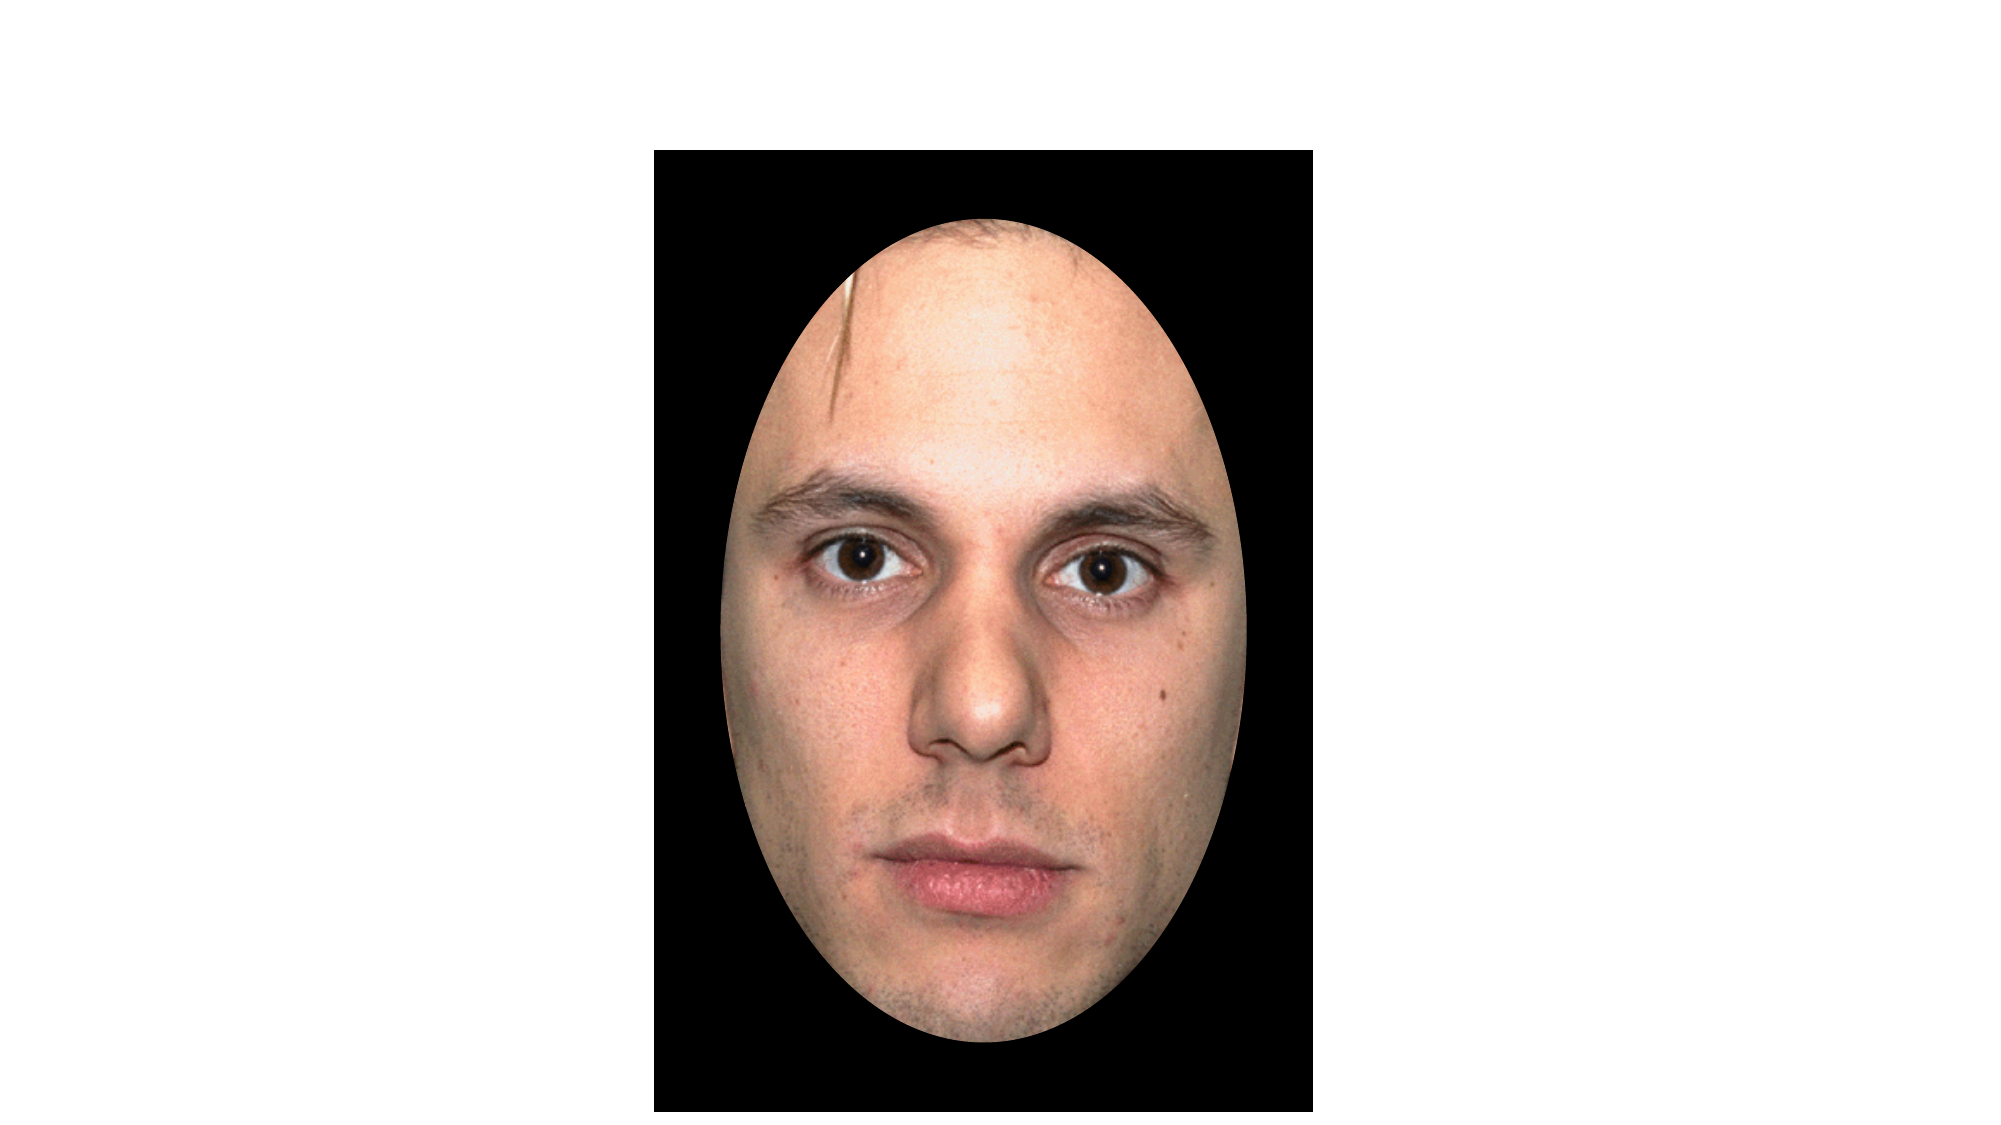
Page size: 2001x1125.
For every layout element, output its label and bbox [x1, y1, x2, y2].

text_box [655, 150, 1312, 1111]
